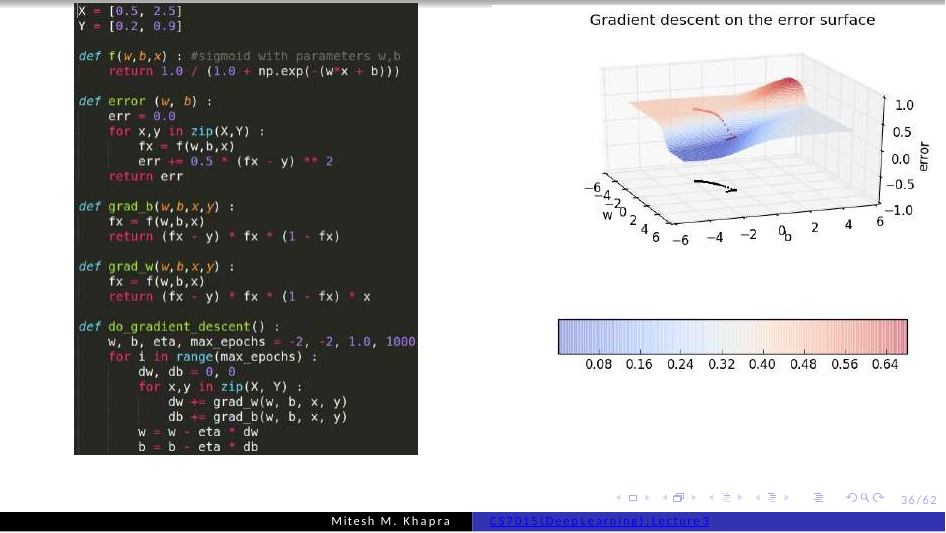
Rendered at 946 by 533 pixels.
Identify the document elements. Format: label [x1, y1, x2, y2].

text_box [0, 0, 946, 455]
text_box [898, 493, 941, 508]
text_box [0, 511, 946, 532]
